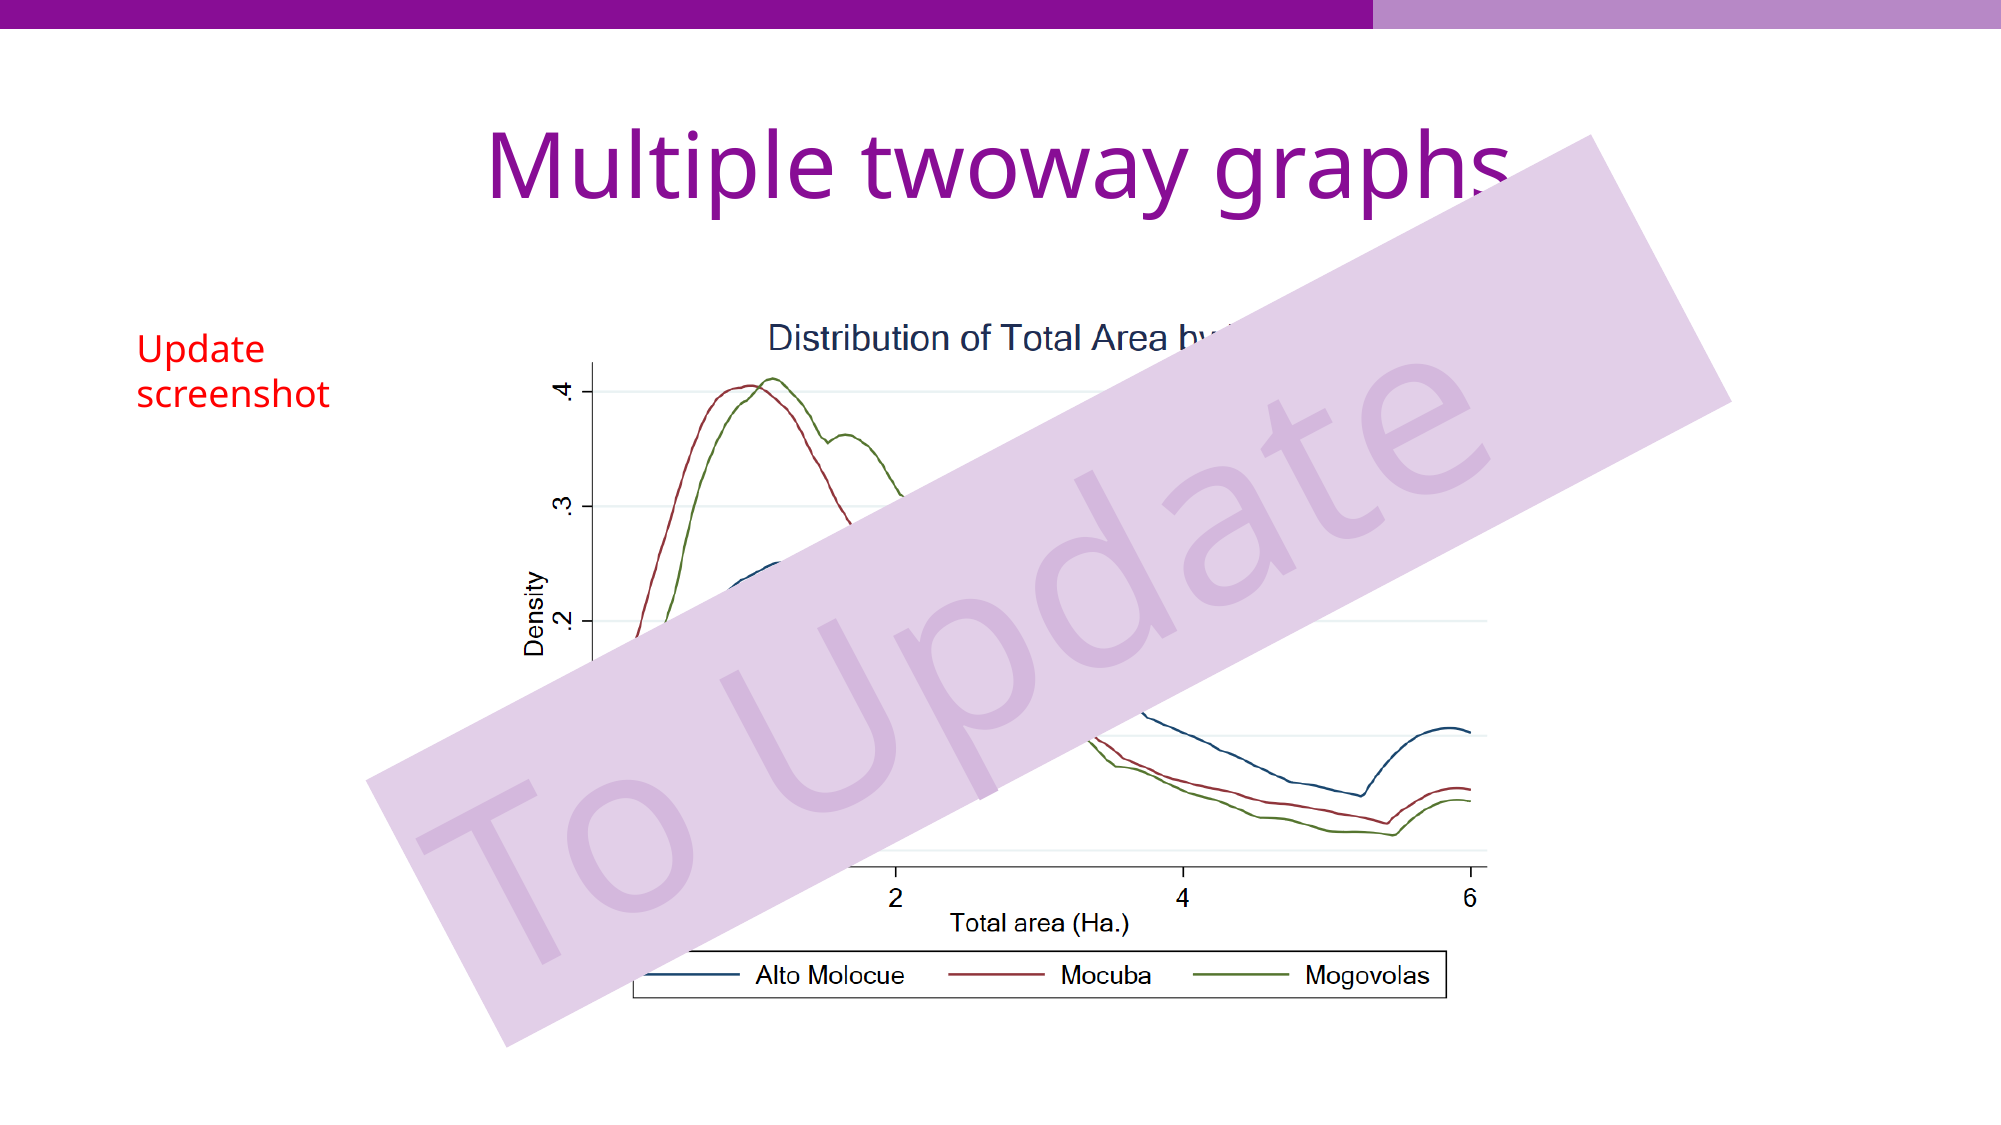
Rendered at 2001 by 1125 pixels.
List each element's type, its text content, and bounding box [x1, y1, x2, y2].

text_box Update screenshot [121, 317, 381, 423]
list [495, 299, 1505, 1014]
title Multiple twoway graphs [137, 59, 1863, 278]
text_box To Update [365, 712, 571, 1048]
text_box To Update [1278, 134, 1732, 522]
